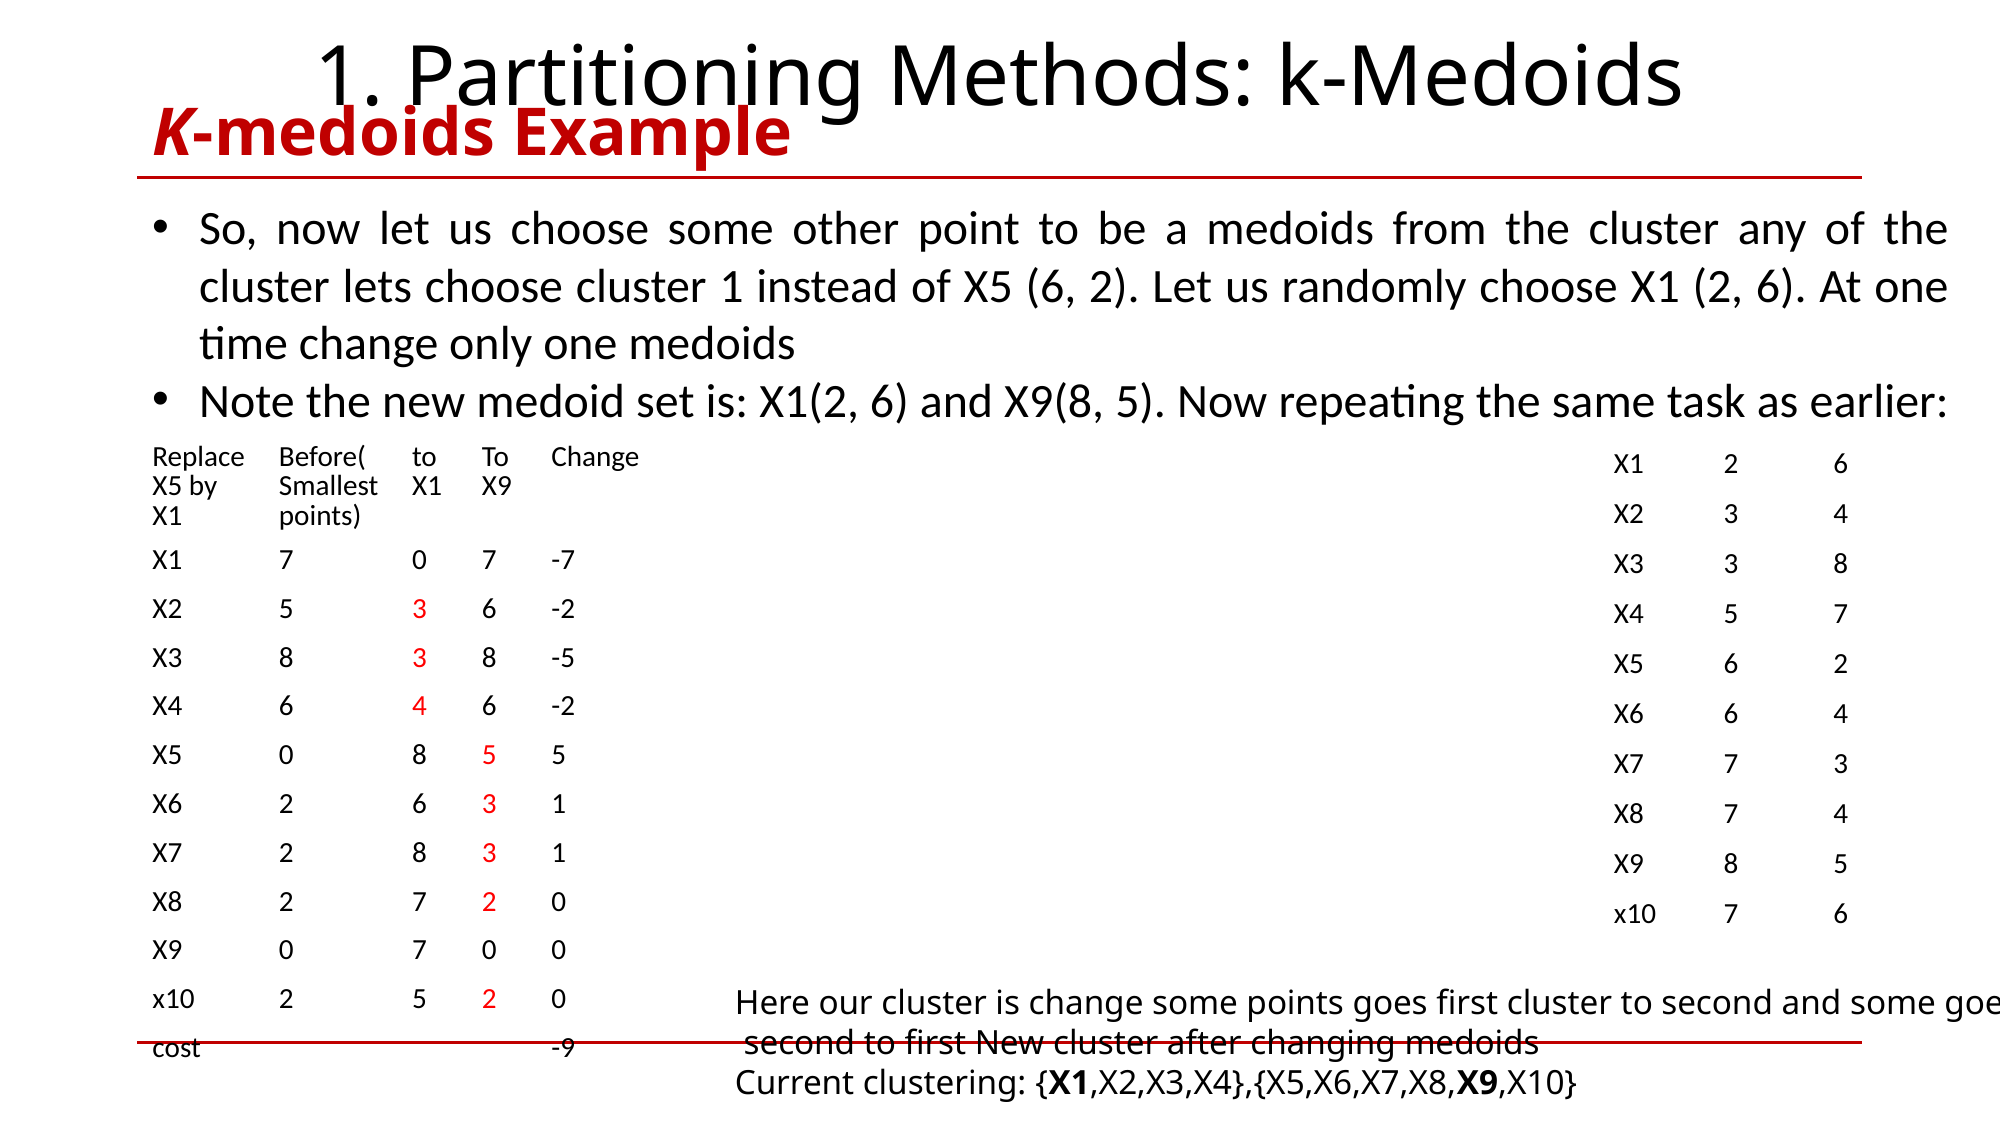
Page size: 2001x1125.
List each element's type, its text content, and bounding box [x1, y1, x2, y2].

table_cell 6 [467, 686, 537, 735]
table_cell 5 [1818, 844, 1928, 894]
table_header Replace X5 by X1 [137, 437, 264, 540]
table_cell X1 [137, 540, 264, 589]
table_cell 2 [264, 833, 397, 881]
table_cell 1 [537, 833, 672, 881]
table_cell 7 [264, 540, 397, 589]
table_cell 3 [1818, 744, 1928, 794]
table_header To X9 [467, 437, 537, 540]
table_cell -2 [537, 589, 672, 638]
table_cell 6 [1818, 894, 1928, 944]
table_cell 4 [397, 686, 467, 735]
table_cell 4 [1818, 694, 1928, 744]
table_cell 7 [397, 930, 467, 979]
table_cell 7 [467, 540, 537, 589]
table_cell X5 [1599, 644, 1709, 694]
title K-medoids Example [137, 138, 1863, 178]
table_cell 3 [397, 589, 467, 638]
table_cell 8 [264, 638, 397, 686]
table_cell 6 [264, 686, 397, 735]
table_cell x10 [137, 979, 264, 1028]
table_cell [467, 1028, 537, 1077]
table_cell 2 [1818, 644, 1928, 694]
table_cell 5 [537, 735, 672, 784]
table_cell 2 [467, 979, 537, 1028]
table_cell 5 [1709, 594, 1818, 644]
table_cell 8 [467, 638, 537, 686]
table_header Before( Smallest points) [264, 437, 397, 540]
table_cell 0 [537, 930, 672, 979]
table_cell 7 [1709, 794, 1818, 844]
table_cell 7 [1709, 744, 1818, 794]
table_cell 0 [264, 735, 397, 784]
table_cell 2 [264, 784, 397, 833]
table_cell X4 [1599, 594, 1709, 644]
table_cell 5 [467, 735, 537, 784]
table_cell X2 [137, 589, 264, 638]
table_cell X7 [1599, 744, 1709, 794]
table_cell X7 [137, 833, 264, 881]
table_cell 6 [397, 784, 467, 833]
table_header Change [537, 437, 672, 540]
table_cell X8 [1599, 794, 1709, 844]
table_cell X9 [137, 930, 264, 979]
table_cell x10 [1599, 894, 1709, 944]
table_cell X6 [1599, 694, 1709, 744]
text_box So, now let us choose some other point to be a medoids from the cluster any of the cluster lets choose cluster 1 instead of X5 (6, 2). Let us randomly choose X1 (2, 6). At one time change only one medoids Note the new medoid set is: X1(2, 6) and X9(8, 5). Now repeating the same task as earlier: [137, 189, 1967, 435]
table_cell 0 [537, 979, 672, 1028]
table_header 2 [1709, 444, 1818, 494]
table_cell X2 [1599, 494, 1709, 544]
table_cell 8 [1818, 544, 1928, 594]
table_header 6 [1818, 444, 1928, 494]
table_cell 2 [264, 979, 397, 1028]
text_box 1. Partitioning Methods: k-Medoids [137, 19, 1863, 138]
text_box Here our cluster is change some points goes first cluster to second and some goes second to first New cluster after changing medoids Current clustering: {X1,X2,X3,X4},{X5,X6,X7,X8,X9,X10} [720, 973, 2000, 1109]
table_cell 2 [264, 881, 397, 930]
table_cell 3 [1709, 544, 1818, 594]
table_cell 3 [467, 784, 537, 833]
table_cell -5 [537, 638, 672, 686]
table_cell X9 [1599, 844, 1709, 894]
table_cell 0 [537, 881, 672, 930]
table_cell X3 [1599, 544, 1709, 594]
table_cell X6 [137, 784, 264, 833]
table_cell 1 [537, 784, 672, 833]
table_cell 0 [397, 540, 467, 589]
table_cell 7 [1818, 594, 1928, 644]
table_cell X5 [137, 735, 264, 784]
table_cell -9 [537, 1028, 672, 1077]
table_header X1 [1599, 444, 1709, 494]
table_cell 0 [467, 930, 537, 979]
table_cell -2 [537, 686, 672, 735]
table_header to X1 [397, 437, 467, 540]
table_cell [264, 1028, 397, 1077]
table_cell 7 [397, 881, 467, 930]
table_cell 6 [1709, 694, 1818, 744]
table_cell X4 [137, 686, 264, 735]
table_cell 8 [1709, 844, 1818, 894]
table_cell 8 [397, 833, 467, 881]
table_cell 4 [1818, 494, 1928, 544]
table_cell cost [137, 1028, 264, 1077]
table_cell 3 [467, 833, 537, 881]
table_cell 6 [467, 589, 537, 638]
table_cell -7 [537, 540, 672, 589]
table_cell 2 [467, 881, 537, 930]
table_cell 6 [1709, 644, 1818, 694]
table_cell 4 [1818, 794, 1928, 844]
table_cell 3 [397, 638, 467, 686]
table_cell 8 [397, 735, 467, 784]
table_cell 7 [1709, 894, 1818, 944]
table_cell 5 [264, 589, 397, 638]
table_cell [397, 1028, 467, 1077]
table_cell 0 [264, 930, 397, 979]
table_cell X3 [137, 638, 264, 686]
table_cell X8 [137, 881, 264, 930]
table_cell 5 [397, 979, 467, 1028]
table_cell 3 [1709, 494, 1818, 544]
